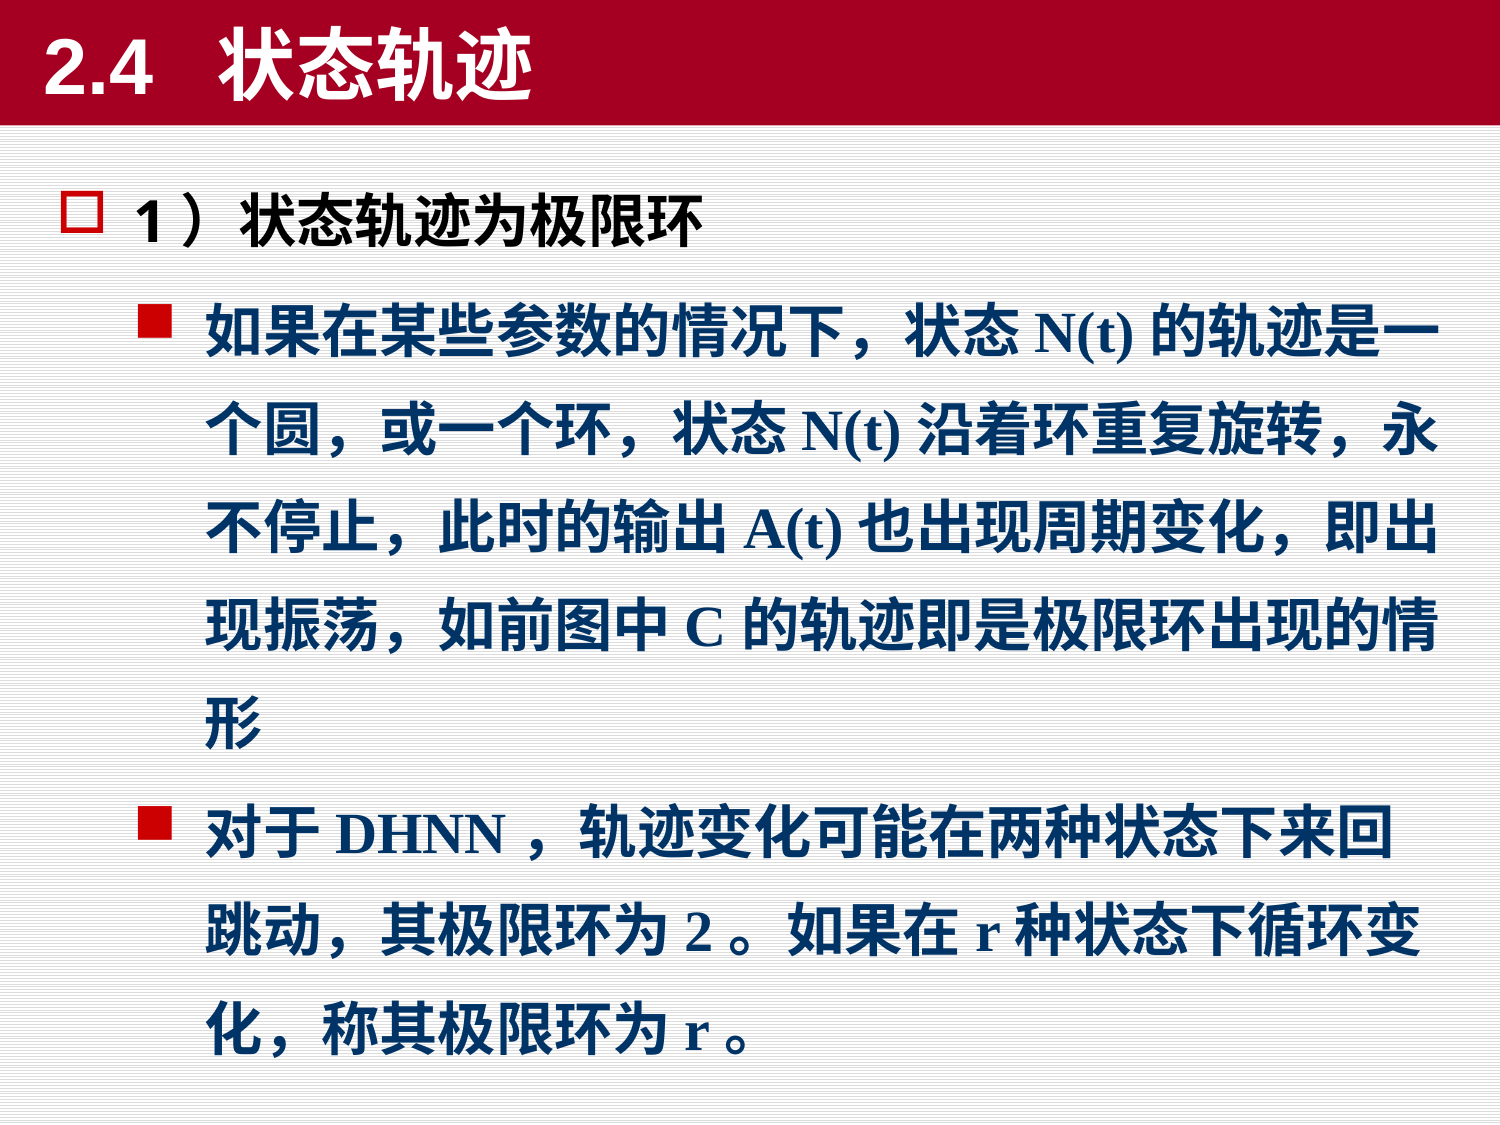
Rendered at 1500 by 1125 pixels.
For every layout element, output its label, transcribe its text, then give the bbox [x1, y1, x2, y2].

list 1）状态轨迹为极限环 如果在某些参数的情况下，状态N(t)的轨迹是一个圆，或一个环，状态N(t)沿着环重复旋转，永不停止，此时的输出A(t)也出现周期变化，即出现振荡，如前图中C的轨迹即是极限环出现的情形 对于DHNN，轨迹变化可能在两种状态下来回跳动，其极限环为2。如果在r种状态下循环变化，称其极限环为r。 [41, 148, 1459, 1035]
title 2.4 状态轨迹 [0, 0, 1500, 126]
